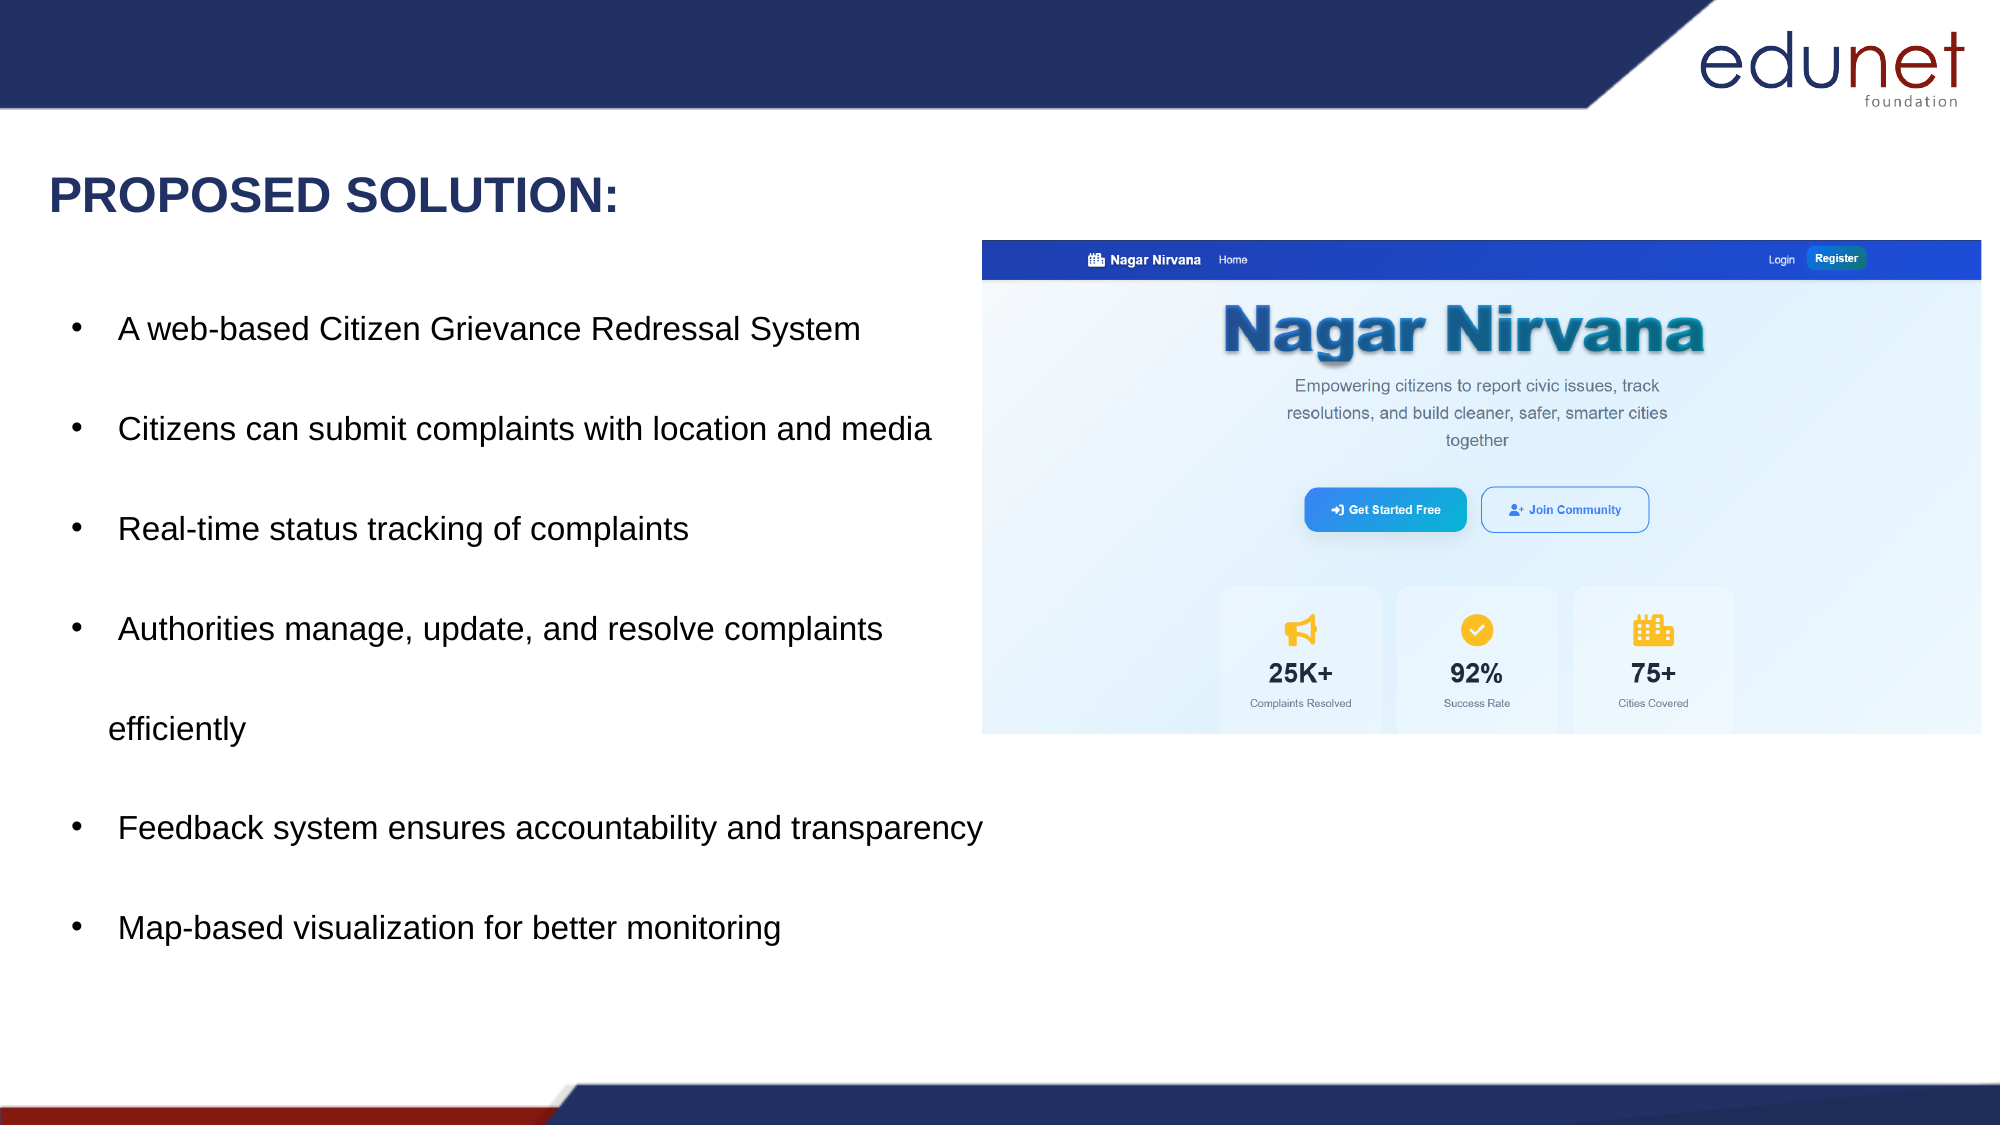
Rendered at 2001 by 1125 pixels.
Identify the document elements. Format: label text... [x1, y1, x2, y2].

picture [981, 239, 1982, 734]
picture [0, 0, 1977, 117]
title PROPOSED SOLUTION: [28, 142, 671, 213]
text_box A web-based Citizen Grievance Redressal System Citizens can submit complaints with location and media Real-time status tracking of complaints Authorities manage, update, and resolve complaints efficiently Feedback system ensures accountability and transparency Map-based visualization for better monitoring [56, 240, 1286, 954]
picture [0, 1070, 2000, 1125]
